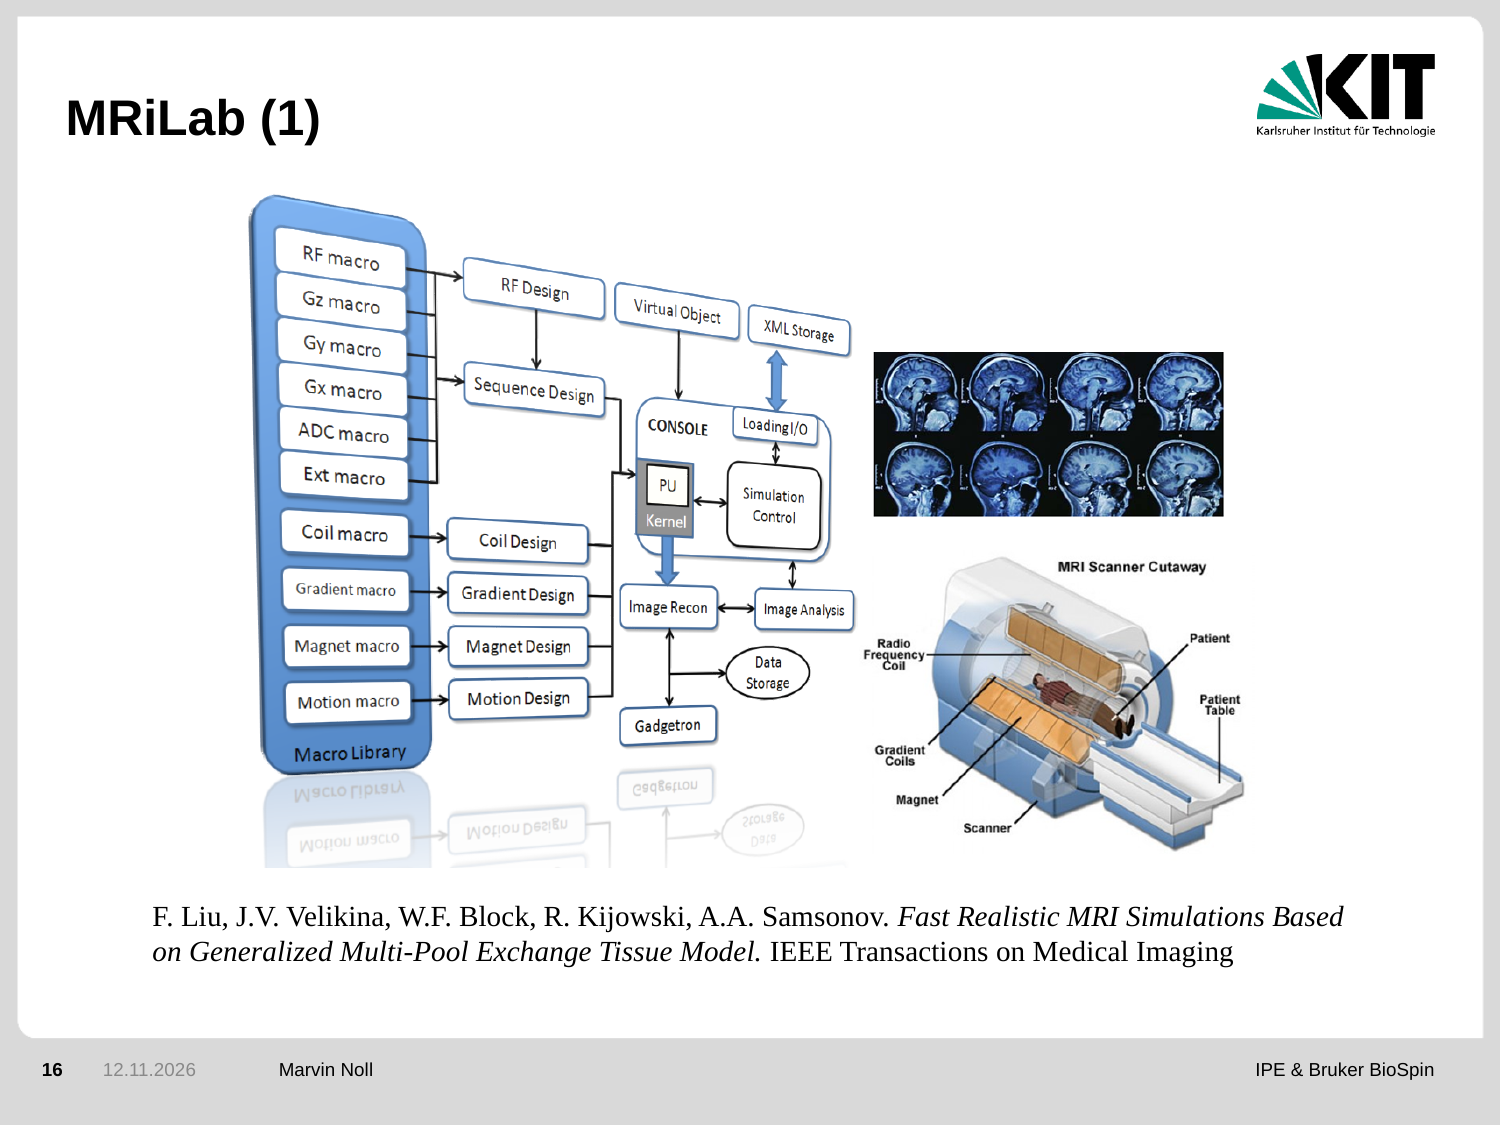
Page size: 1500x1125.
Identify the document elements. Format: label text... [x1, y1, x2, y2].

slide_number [102, 1057, 272, 1118]
title MRiLab (1) [65, 64, 1192, 147]
picture [0, 0, 1500, 1125]
slide_number 16 [41, 1057, 96, 1106]
text_box F. Liu, J.V. Velikina, W.F. Block, R. Kijowski, A.A. Samsonov. Fast Realistic MRI Simulations Based on Generalized Multi-Pool Exchange Tissue Model. IEEE Transactions on Medical Imaging [137, 890, 1363, 975]
